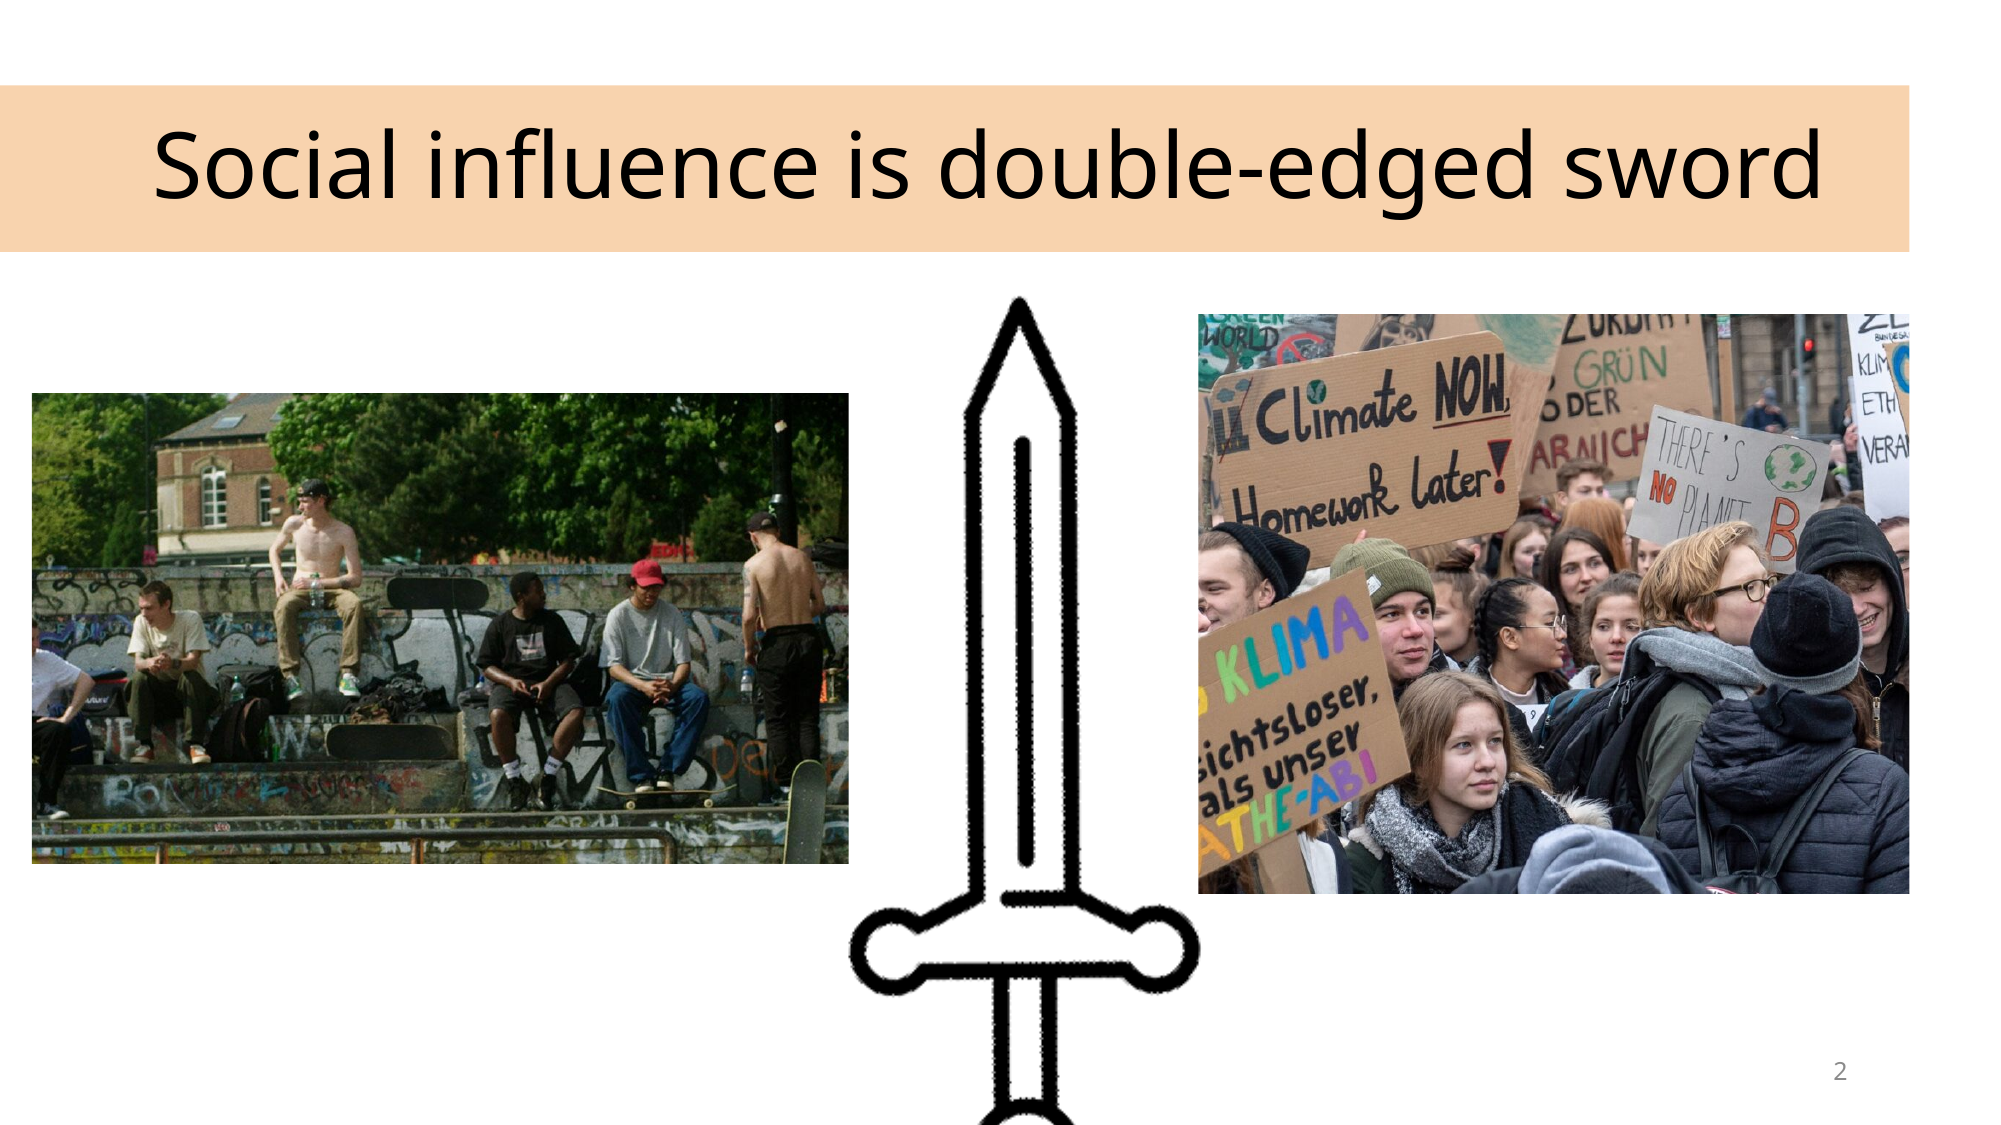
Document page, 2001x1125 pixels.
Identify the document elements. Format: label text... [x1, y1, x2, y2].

picture [31, 231, 1910, 1125]
slide_number 2 [1412, 1042, 1863, 1103]
text_box [0, 84, 137, 253]
text_box [1863, 84, 1910, 253]
title Social influence is double-edged sword [137, 59, 1863, 278]
